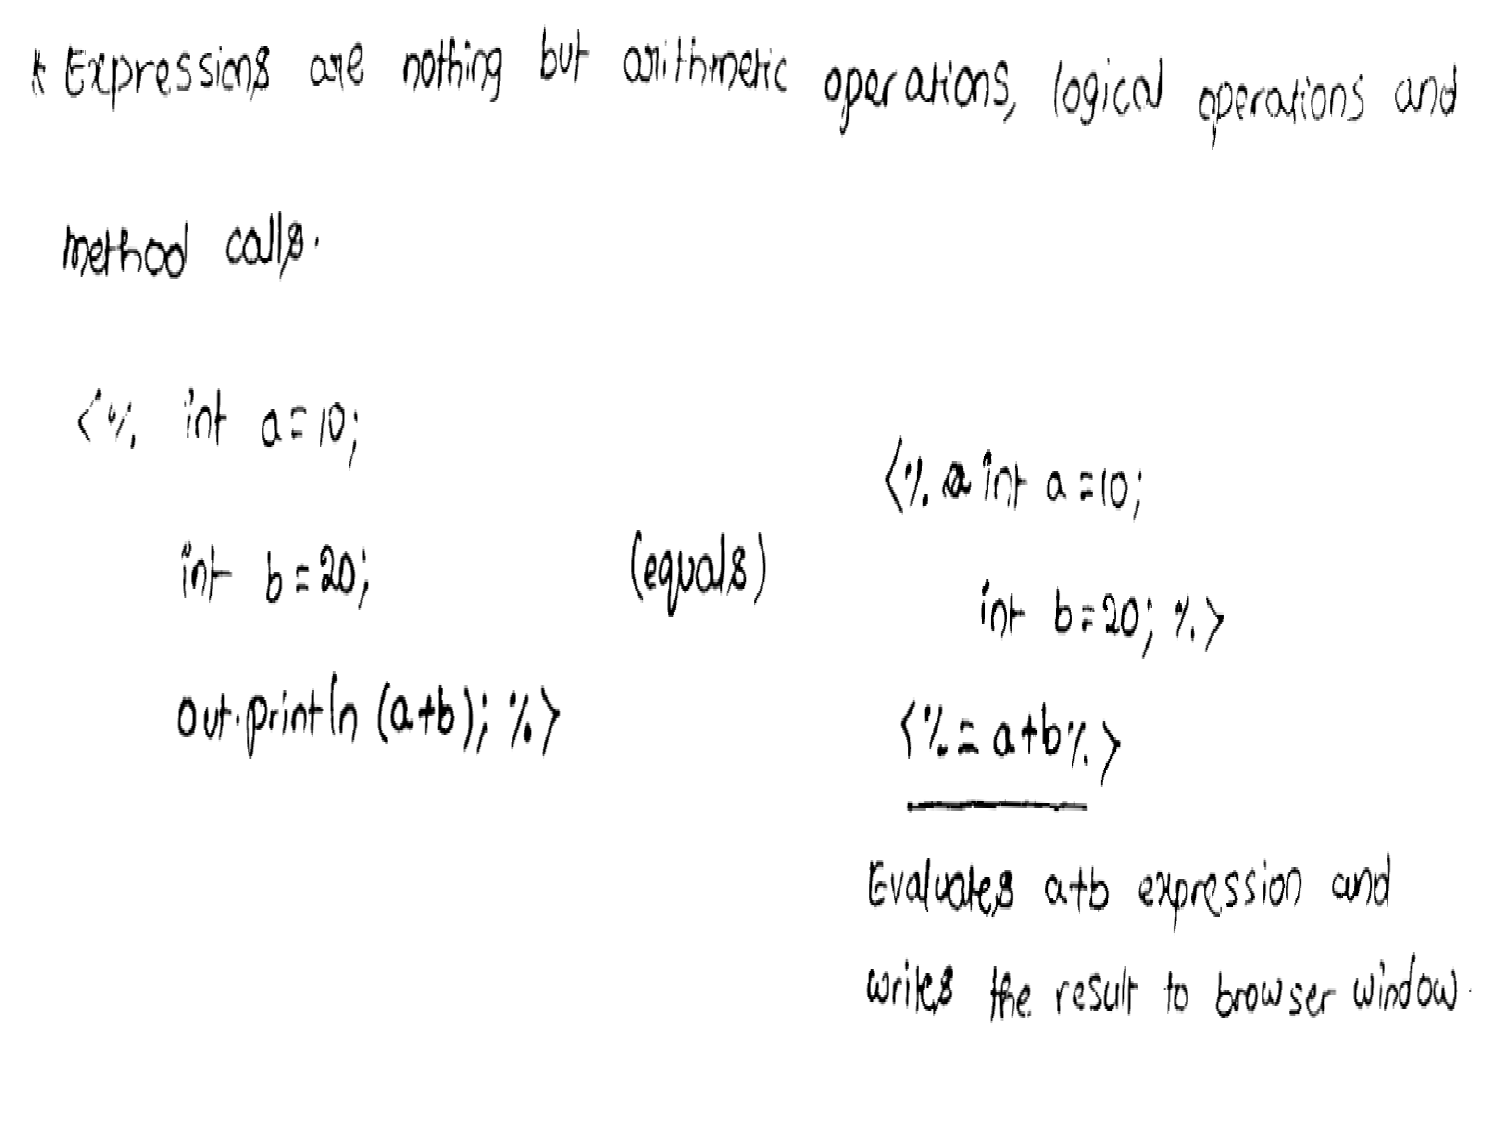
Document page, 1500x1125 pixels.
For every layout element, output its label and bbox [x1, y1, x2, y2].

list [0, 0, 1500, 1125]
